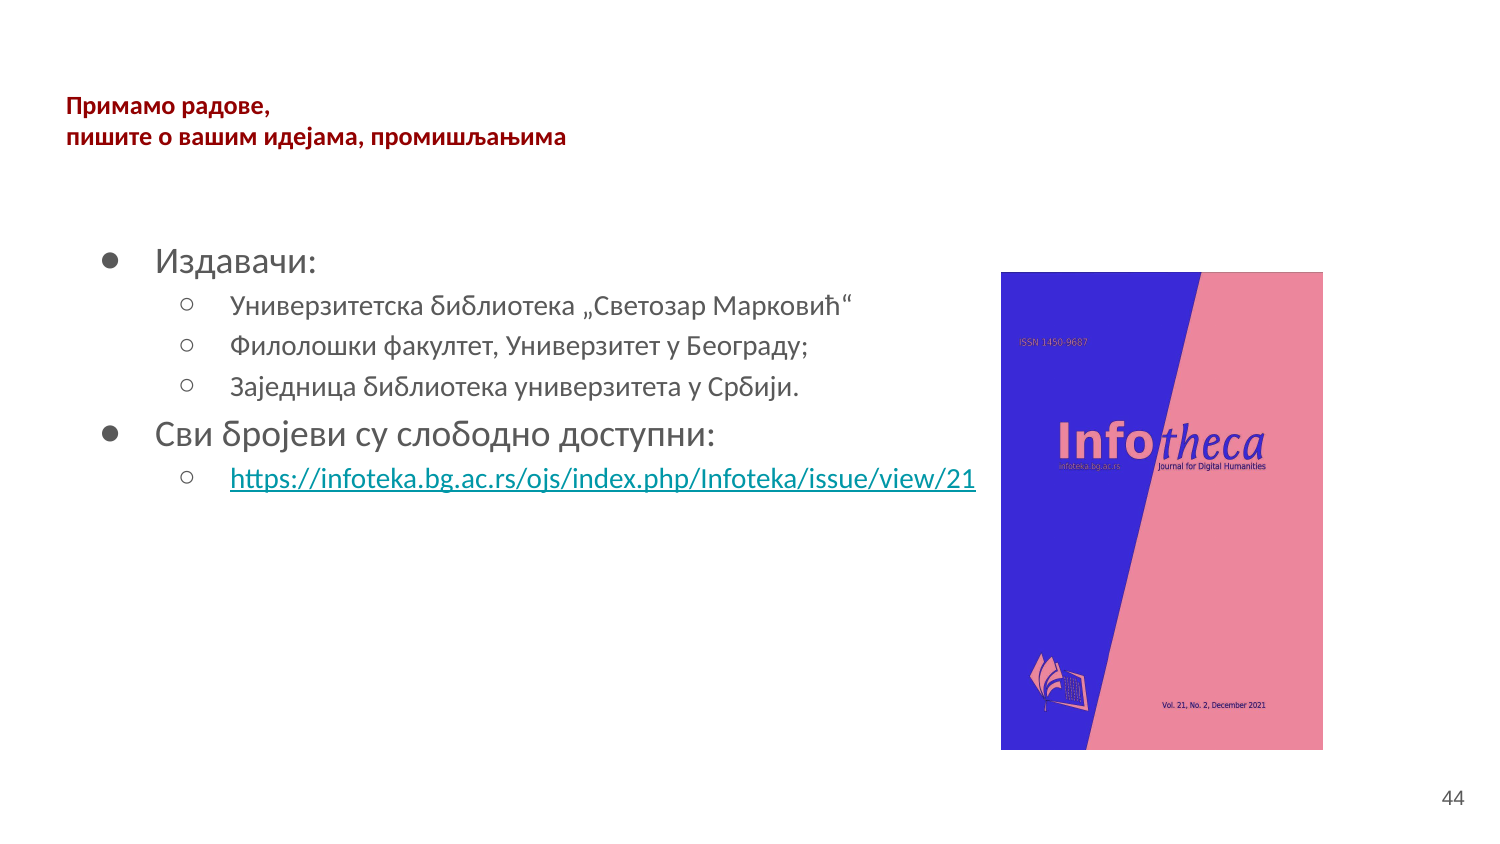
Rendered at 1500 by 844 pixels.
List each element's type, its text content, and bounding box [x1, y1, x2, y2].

title Примамо радове, пишите о вашим идејама, промишљањима [51, 72, 1449, 167]
list Издавачи: Универзитетска библиотека „Светозар Марковић“ Филолошки факултет, Универзитет у Београду; Заједница библиотека универзитета у Србији. Сви бројеви су слободно доступни: https://infoteka.bg.ac.rs/ojs/index.php/Infoteka/issue/view/21 [65, 214, 1463, 775]
picture [1000, 272, 1323, 750]
slide_number ‹#› [1389, 764, 1480, 830]
